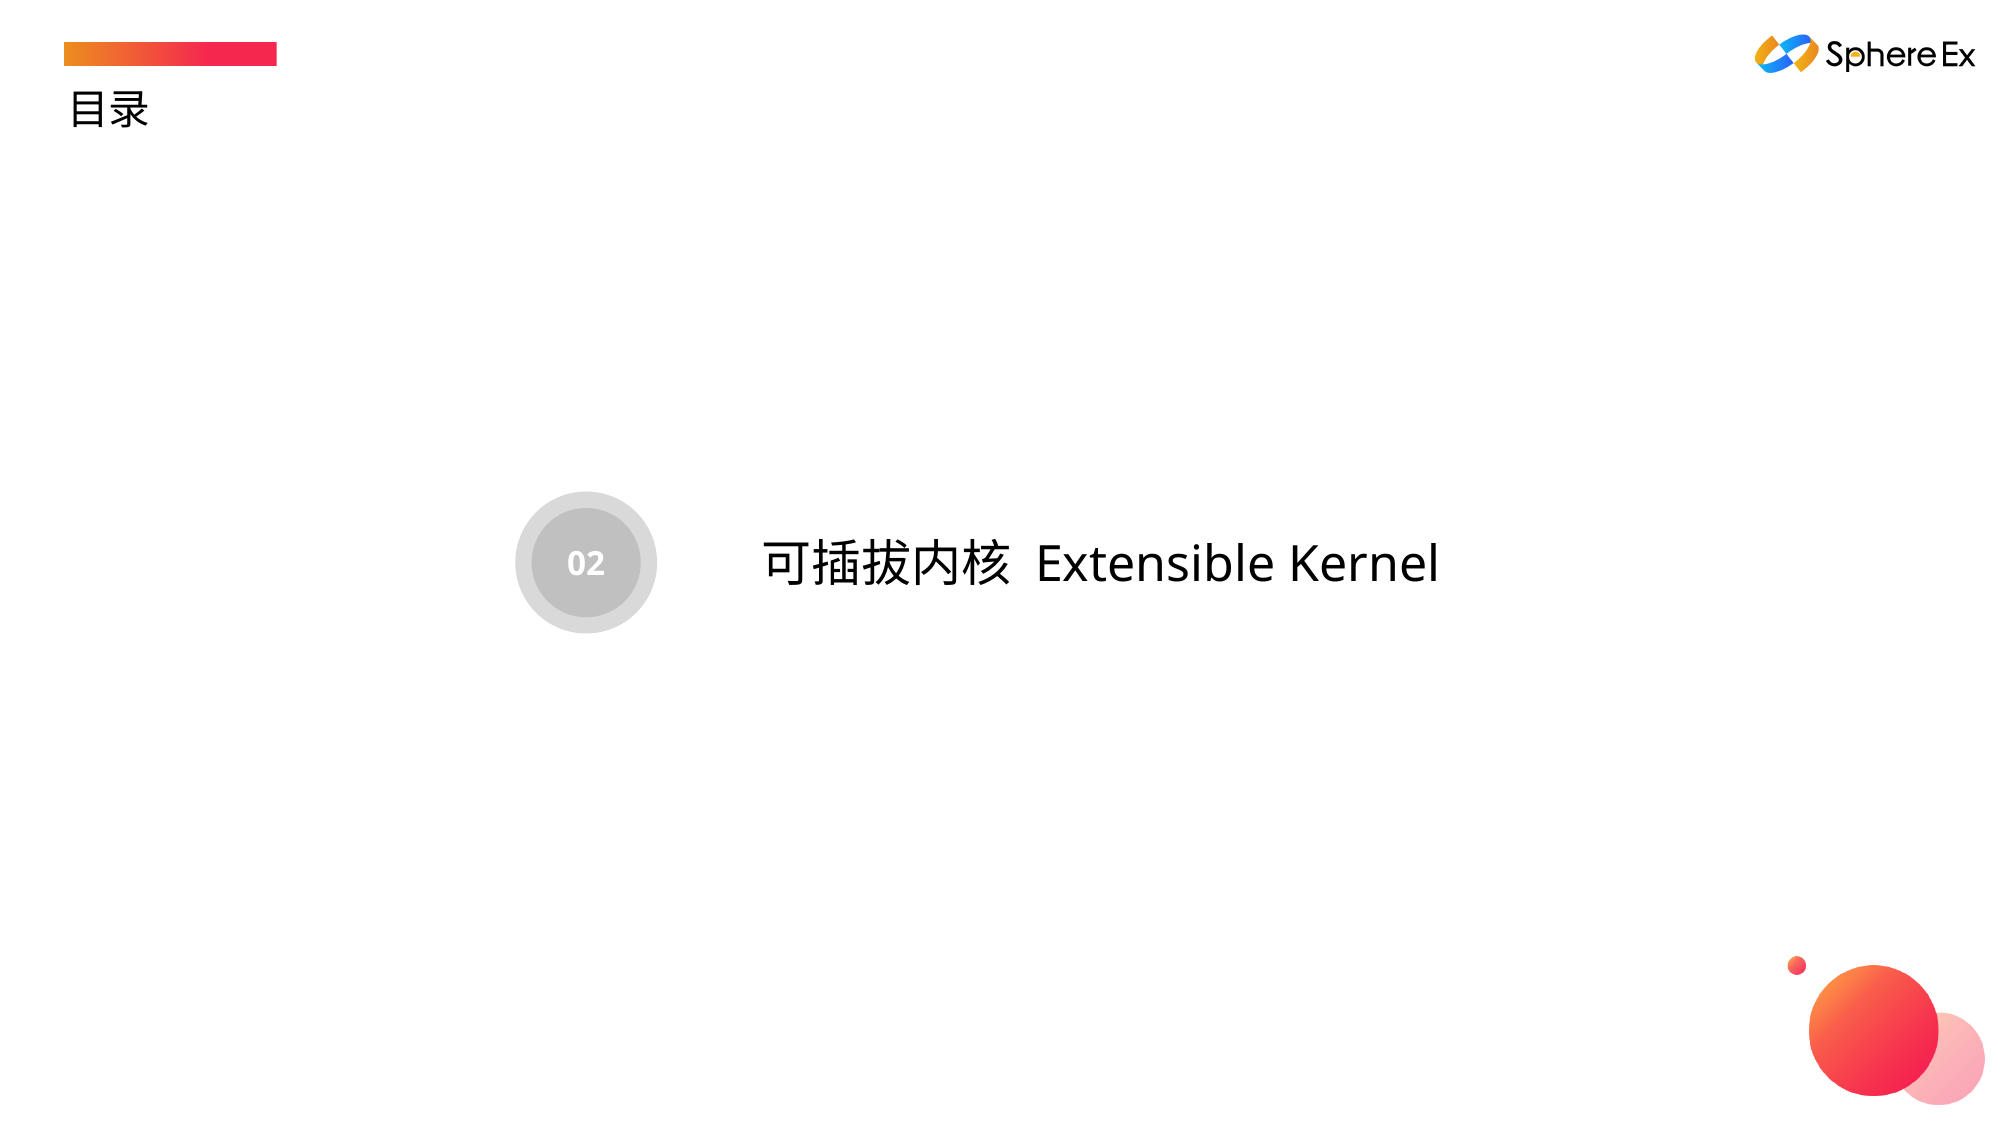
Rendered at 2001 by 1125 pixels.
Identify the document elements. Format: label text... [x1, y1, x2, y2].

picture [1769, 941, 2000, 1125]
text_box 目录 [52, 75, 316, 141]
text_box [63, 41, 278, 67]
picture [1751, 19, 1979, 88]
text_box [515, 491, 1485, 634]
